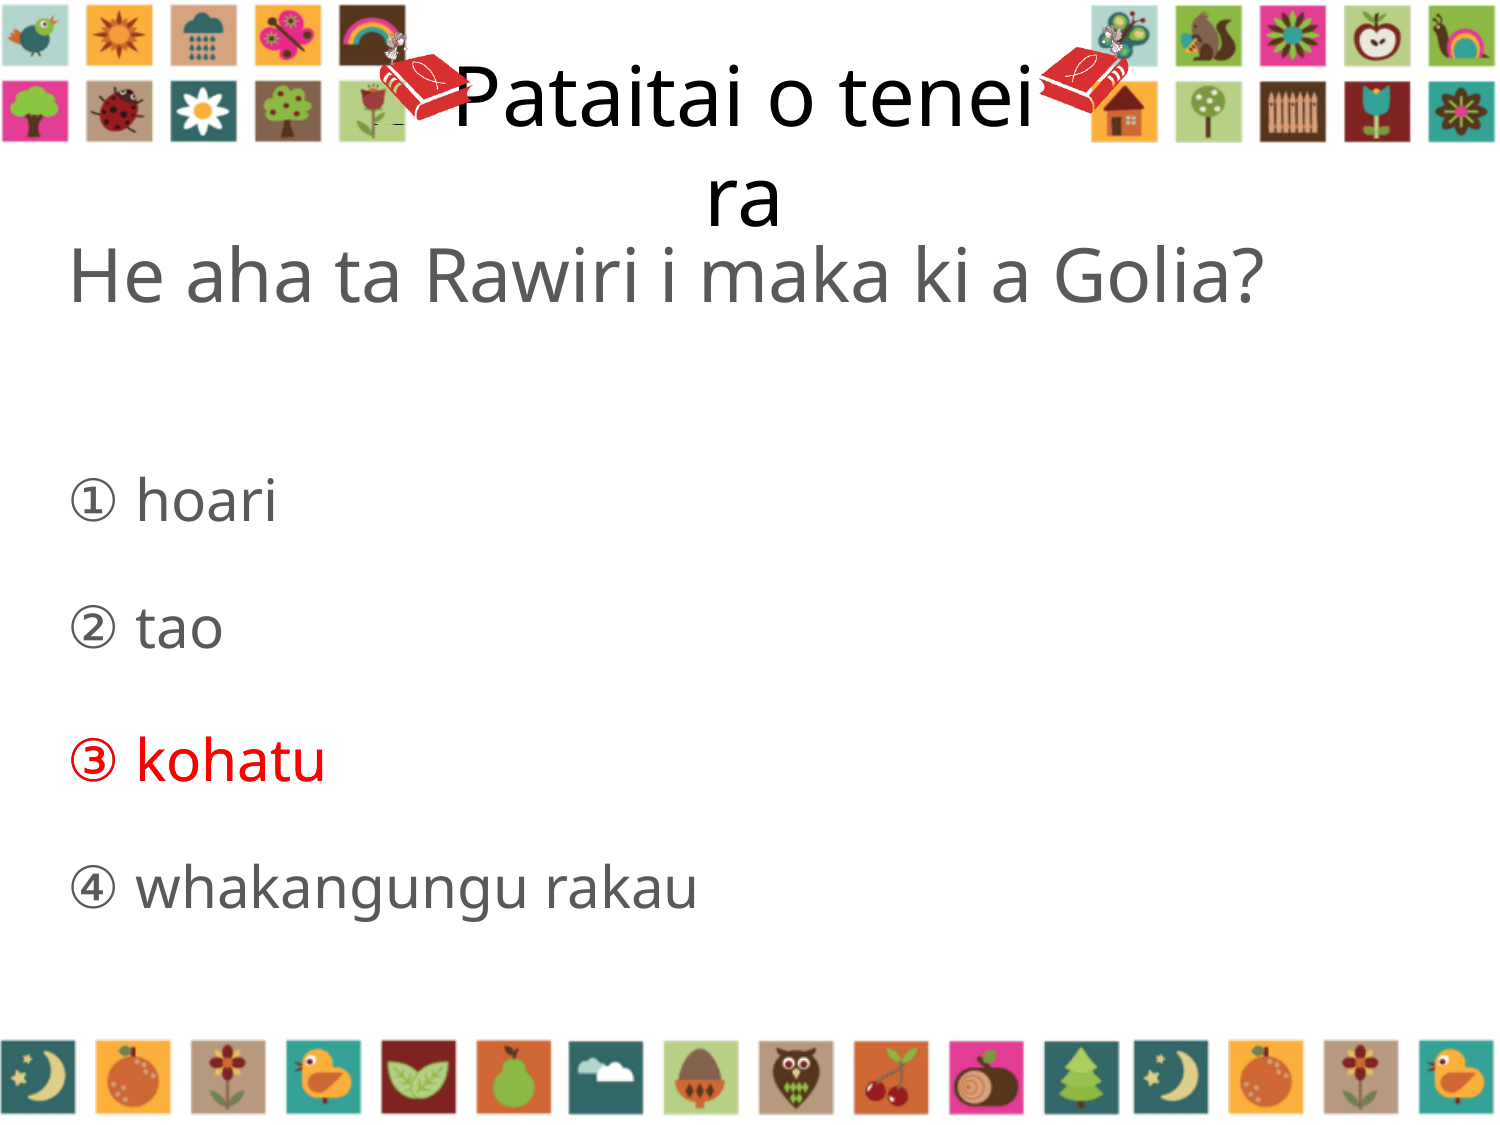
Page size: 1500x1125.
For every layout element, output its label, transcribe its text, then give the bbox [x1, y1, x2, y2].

text_box He aha ta Rawiri i maka ki a Golia? [53, 219, 1436, 325]
picture [0, 3, 505, 150]
text_box ④ whakangungu rakau [53, 842, 1483, 928]
text_box ② tao [53, 582, 1436, 668]
text_box ① hoari [53, 456, 1436, 541]
text_box Pataitai o tenei ra [411, 35, 1077, 219]
picture [1007, 3, 1500, 150]
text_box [0, 1028, 1500, 1118]
text_box ③ kohatu [53, 716, 1483, 801]
